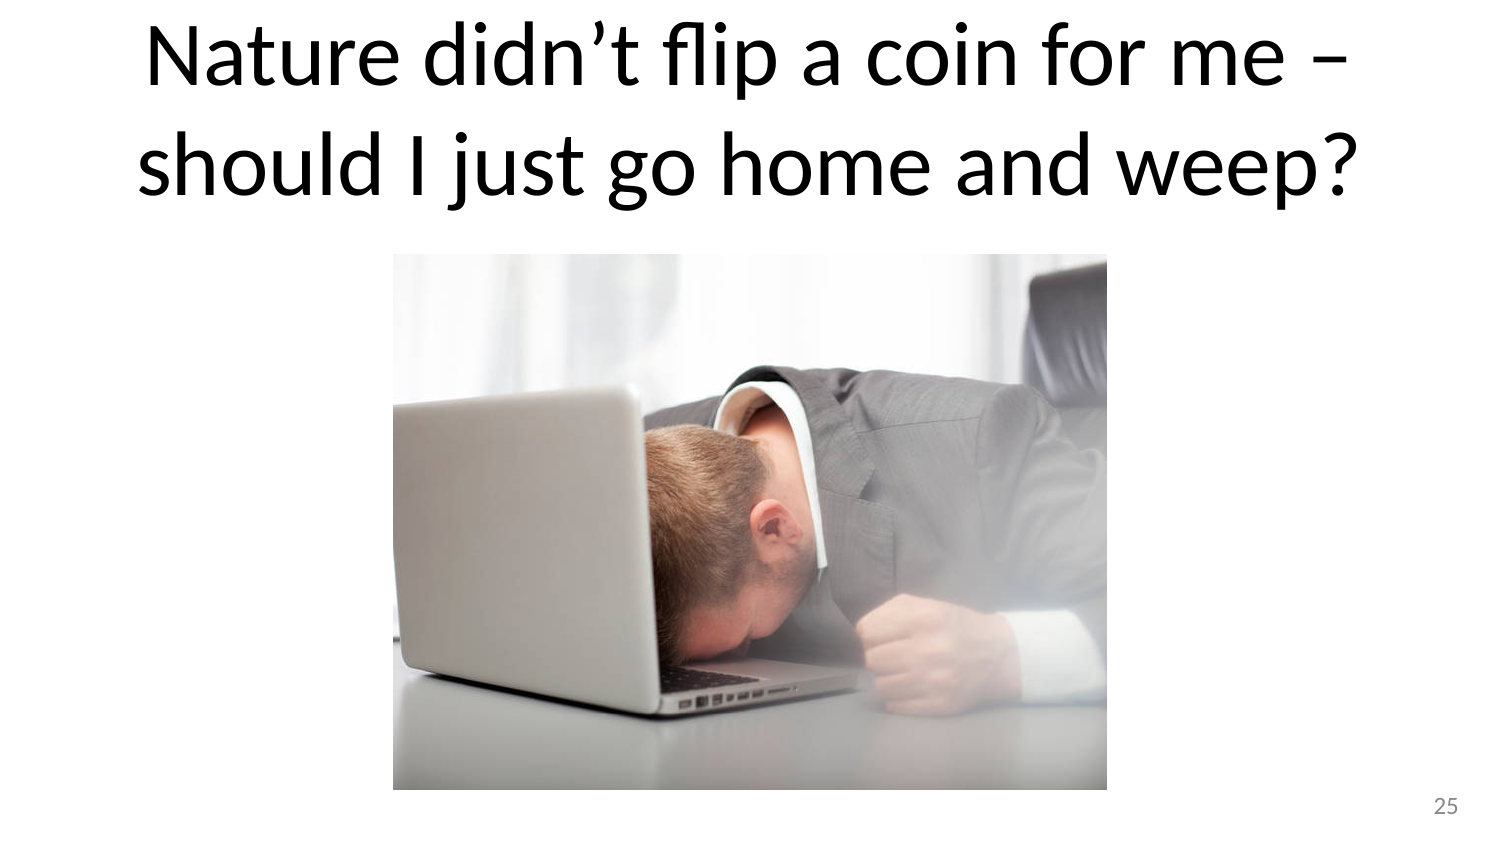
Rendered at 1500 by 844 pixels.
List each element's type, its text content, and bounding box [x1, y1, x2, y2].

slide_number ‹#› [1123, 782, 1474, 827]
picture [392, 254, 1108, 790]
title Nature didn’t flip a coin for me – should I just go home and weep? [75, 33, 1425, 175]
